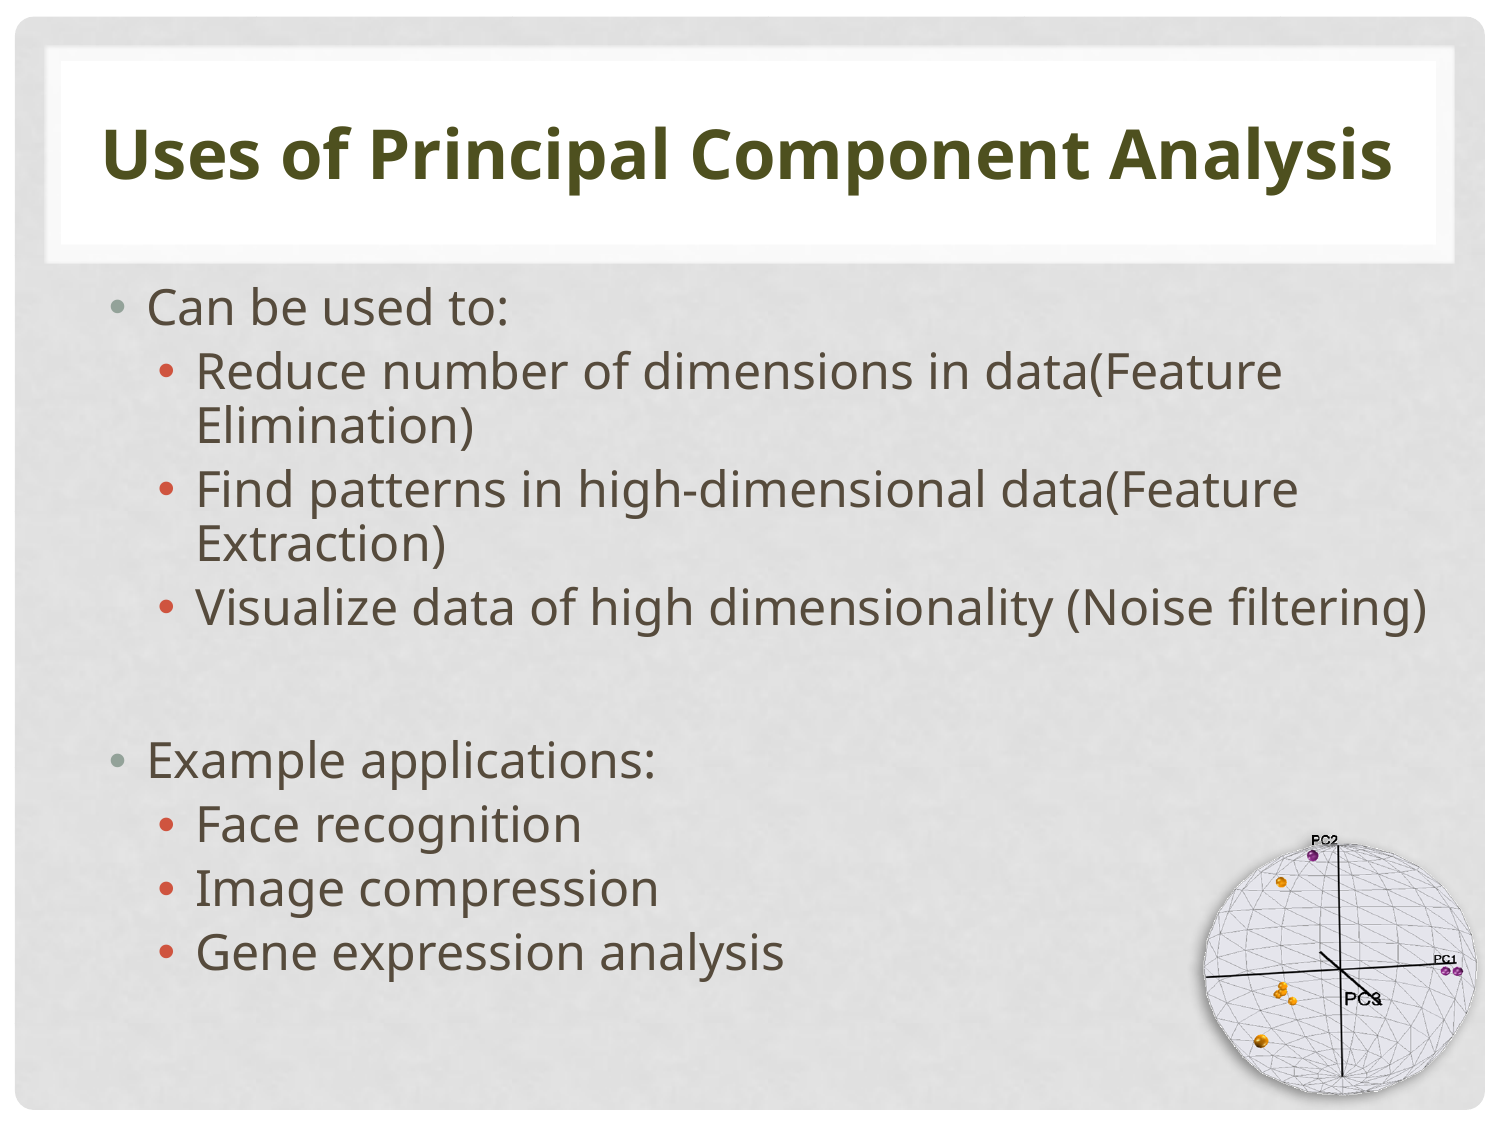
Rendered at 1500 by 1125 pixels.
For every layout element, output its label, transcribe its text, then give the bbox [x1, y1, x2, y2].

list Can be used to: Reduce number of dimensions in data(Feature Elimination) Find patterns in high-dimensional data(Feature Extraction) Visualize data of high dimensionality (Noise filtering) Example applications: Face recognition Image compression Gene expression analysis [75, 275, 1500, 993]
picture [1173, 797, 1498, 1123]
title Uses of Principal Component Analysis [69, 66, 1425, 238]
